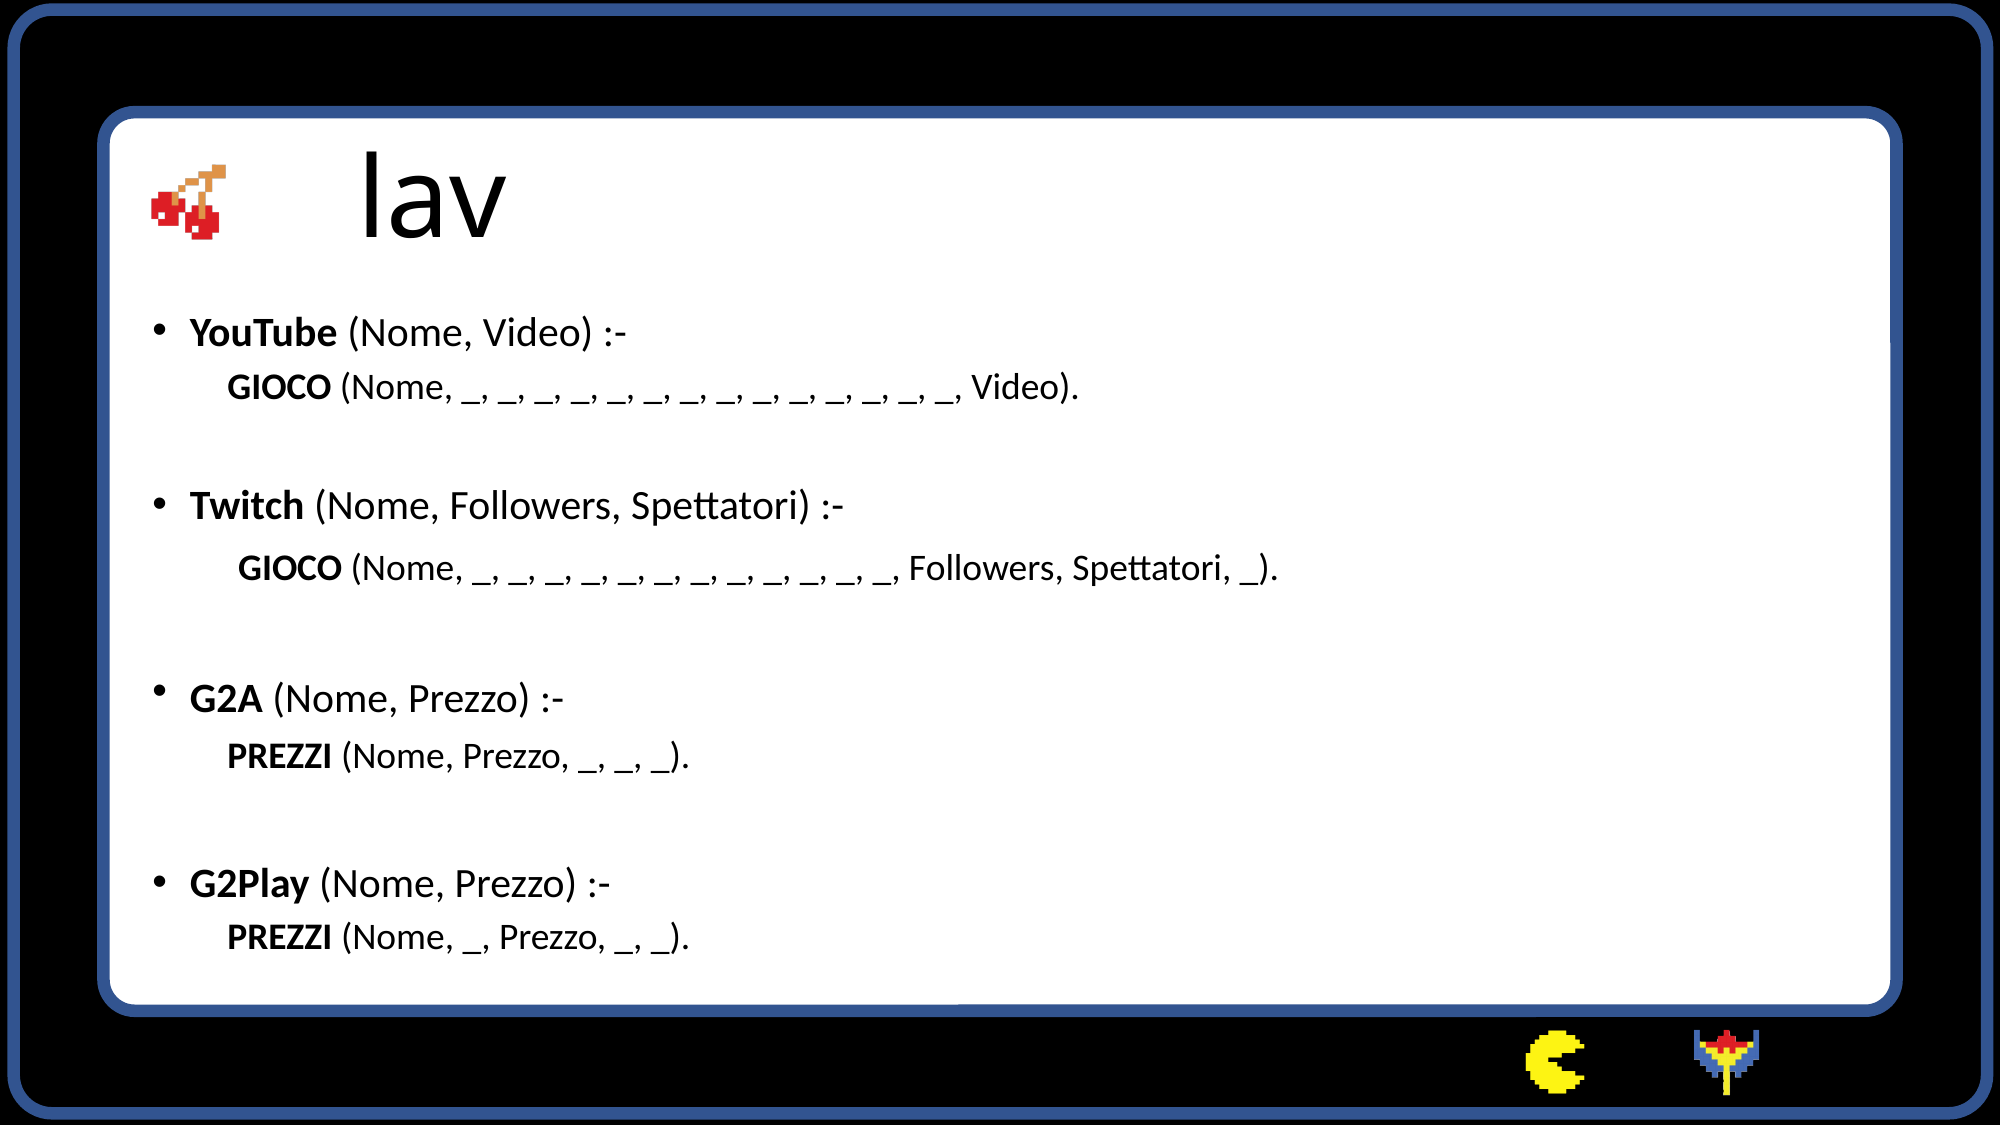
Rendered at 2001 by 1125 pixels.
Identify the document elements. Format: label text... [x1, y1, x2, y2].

text_box [0, 0, 2000, 115]
picture [1518, 1025, 1591, 1098]
text_box [0, 1007, 2000, 1125]
picture [117, 154, 260, 250]
text_box [1989, 115, 2000, 1007]
text_box [12, 8, 1989, 1115]
title lav [137, 141, 1863, 262]
text_box [0, 115, 12, 1007]
picture [1669, 1021, 1784, 1105]
